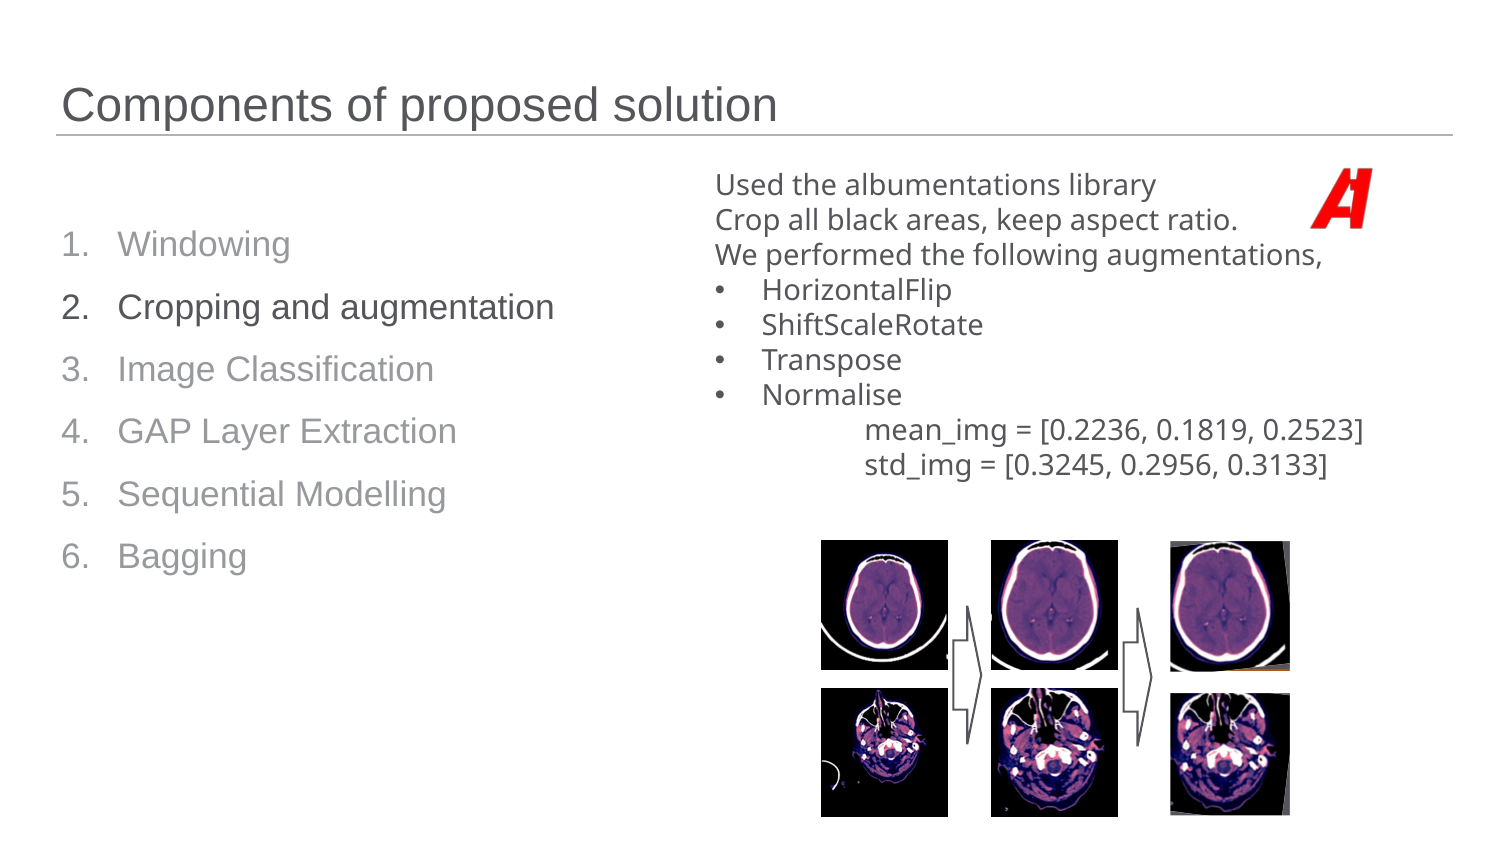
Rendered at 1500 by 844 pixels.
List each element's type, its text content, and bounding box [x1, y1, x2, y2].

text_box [821, 521, 1341, 829]
text_box Used the albumentations library Crop all black areas, keep aspect ratio. We performed the following augmentations, HorizontalFlip ShiftScaleRotate Transpose Normalise mean_img = [0.2236, 0.1819, 0.2523] std_img = [0.3245, 0.2956, 0.3133] [699, 159, 1454, 594]
list Windowing Cropping and augmentation Image Classification GAP Layer Extraction Sequential Modelling Bagging [60, 224, 653, 727]
picture [1262, 159, 1419, 237]
title Components of proposed solution [60, 0, 1454, 133]
